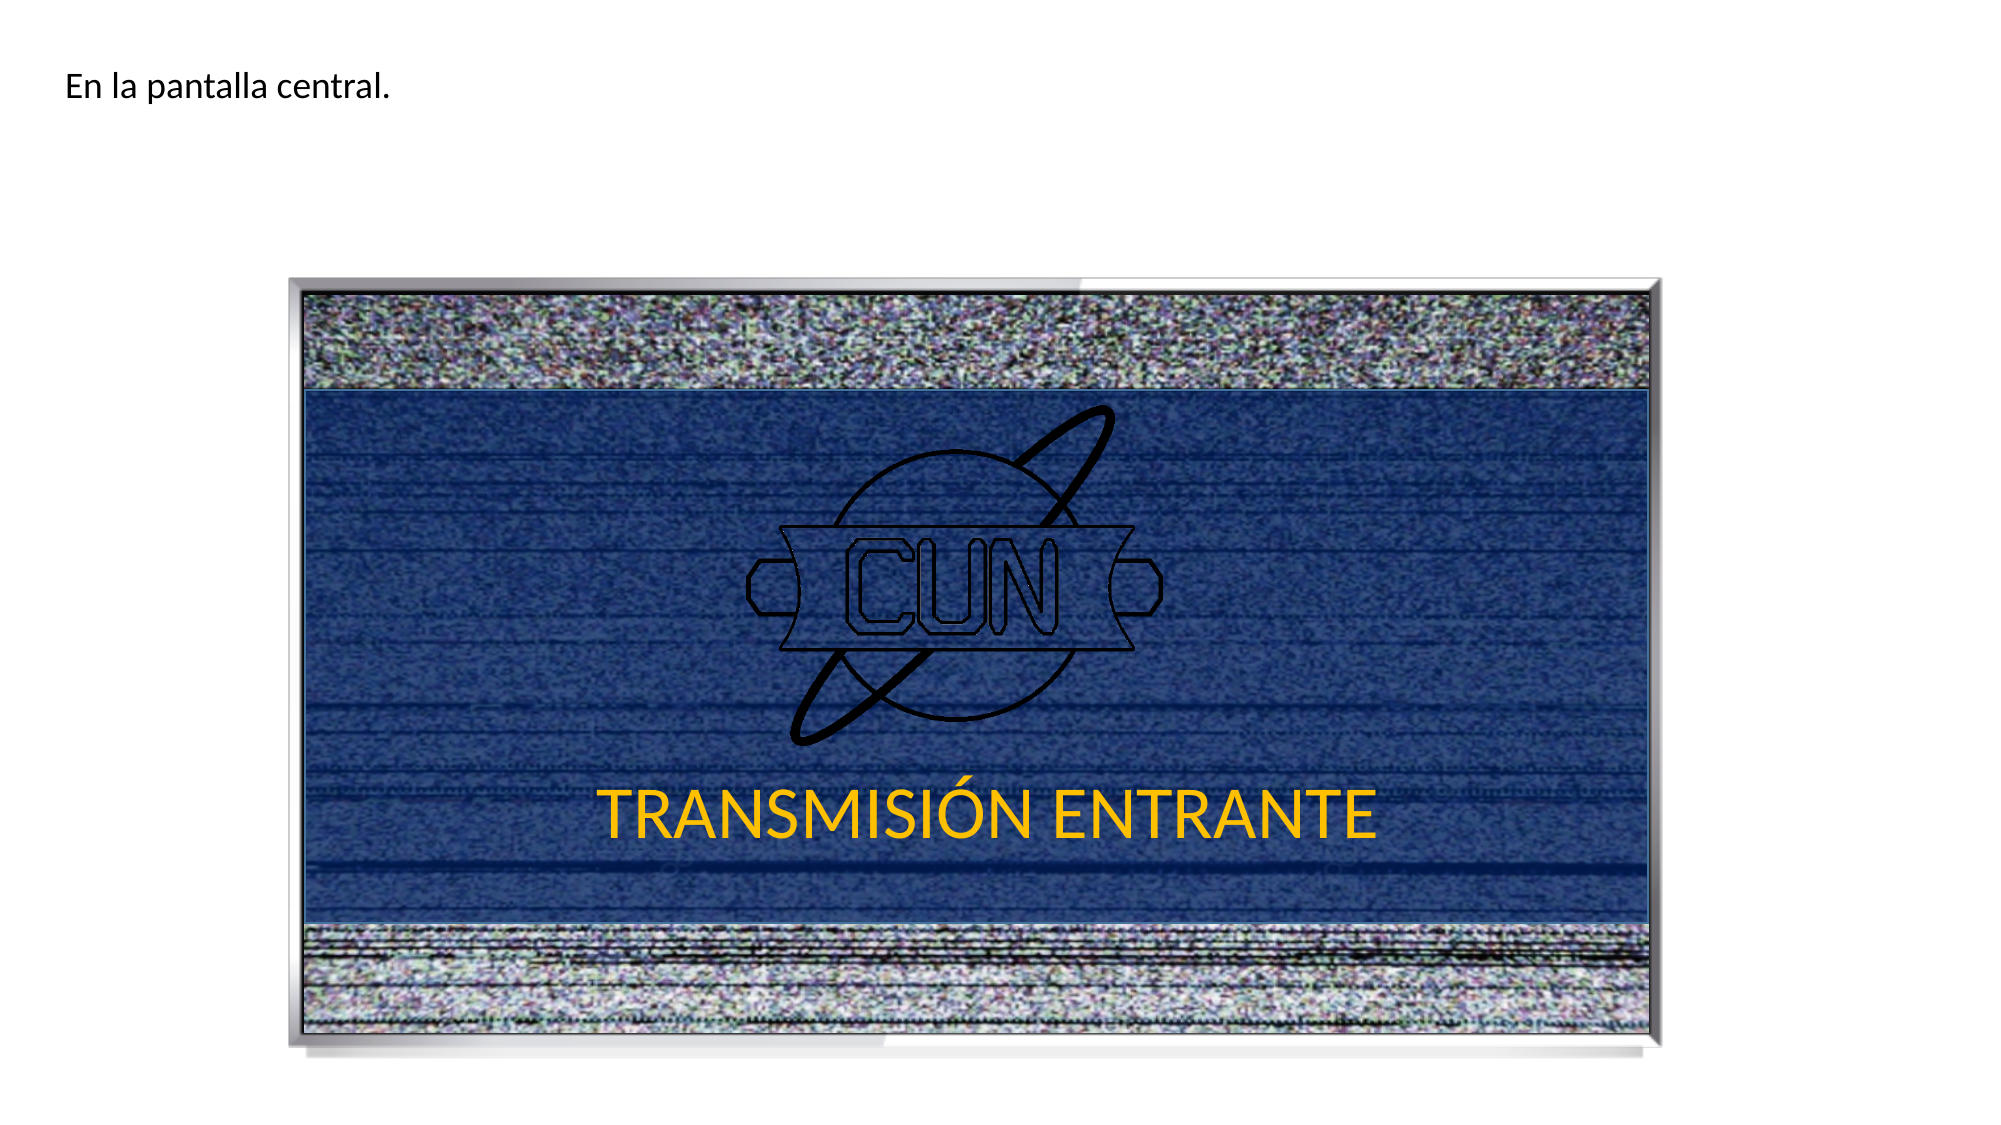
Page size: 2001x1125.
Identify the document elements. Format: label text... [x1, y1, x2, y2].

picture [279, 268, 1671, 1067]
text_box En la pantalla central. [50, 53, 862, 114]
